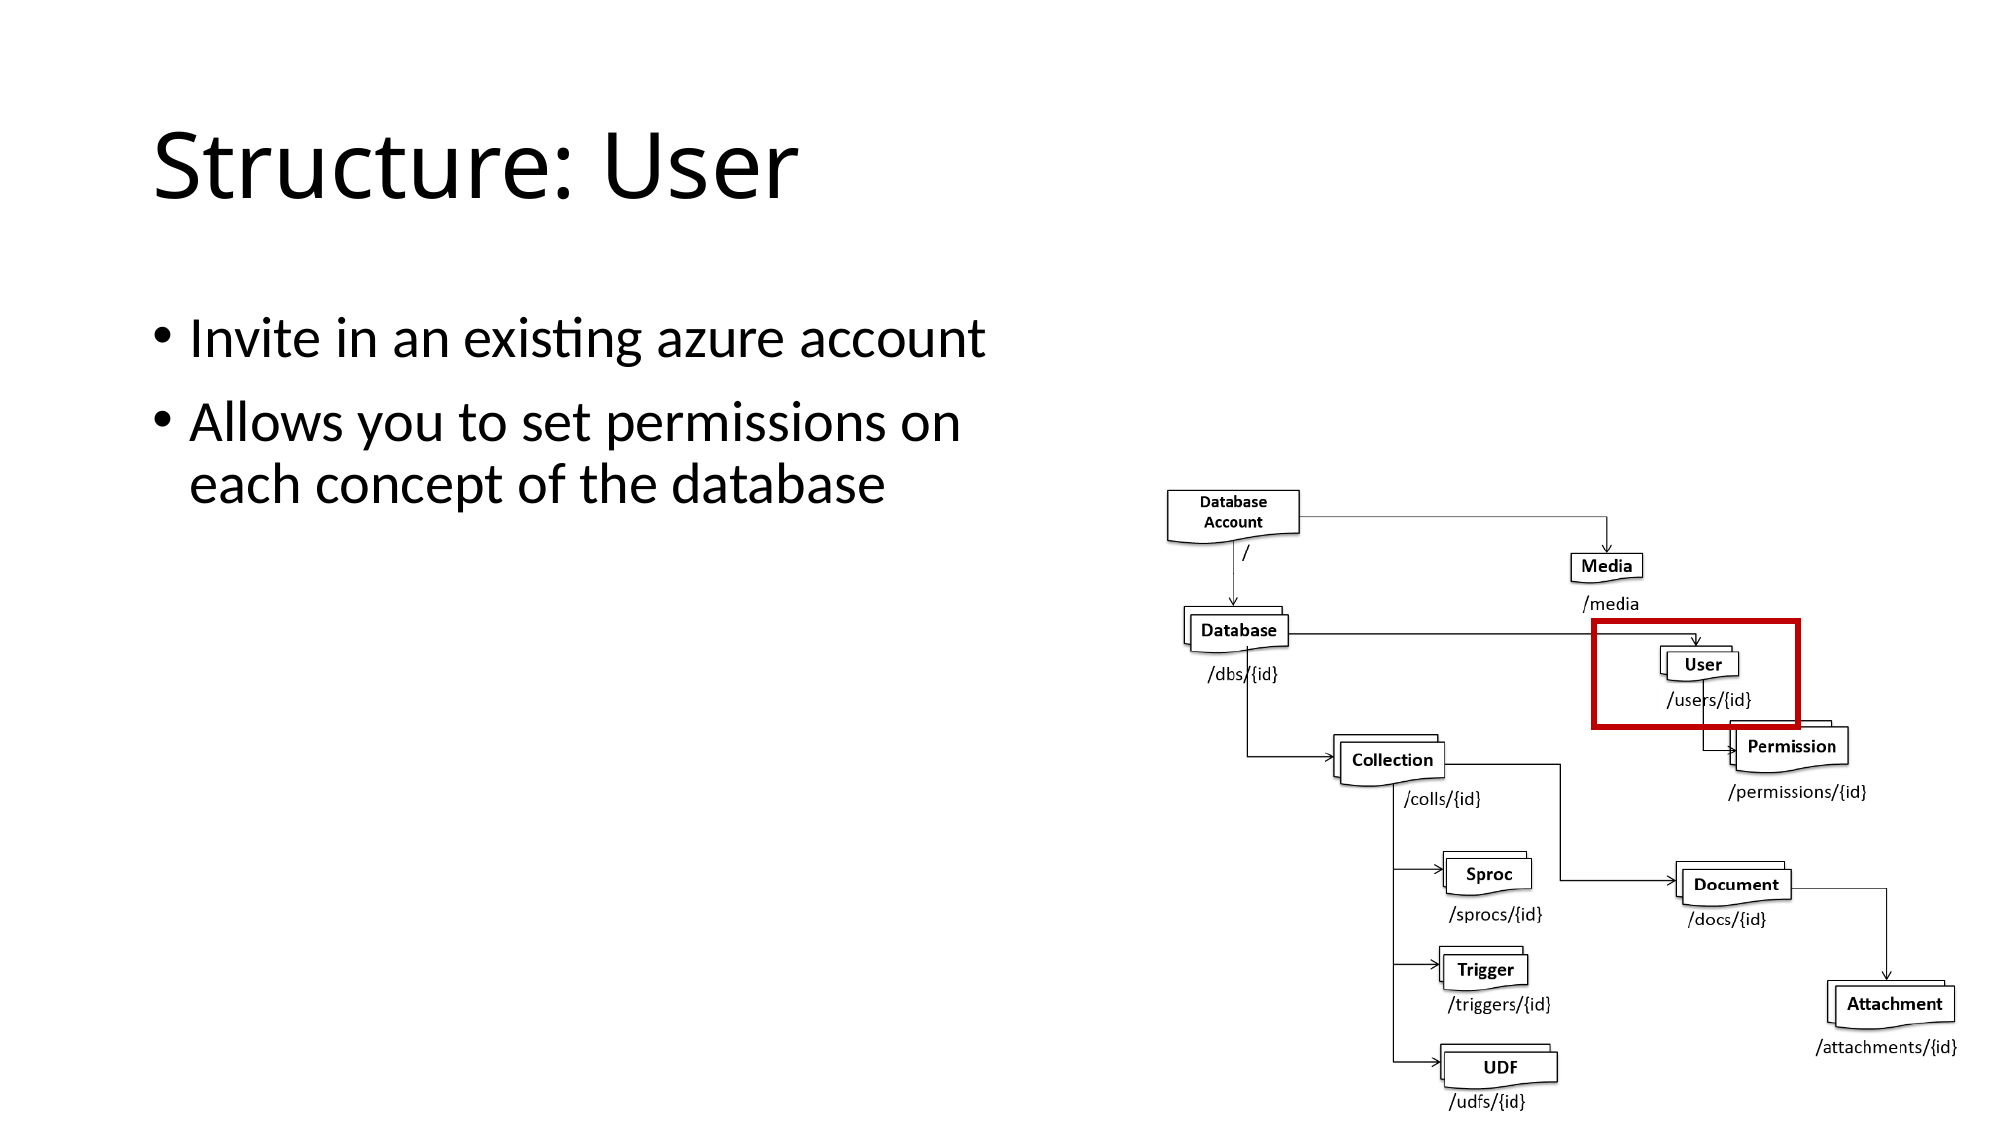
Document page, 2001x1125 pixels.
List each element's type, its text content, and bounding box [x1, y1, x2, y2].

title Structure: User [137, 59, 1863, 278]
list Invite in an existing azure account Allows you to set permissions on each concept of the database [137, 299, 1863, 1014]
picture [1163, 483, 1971, 1125]
